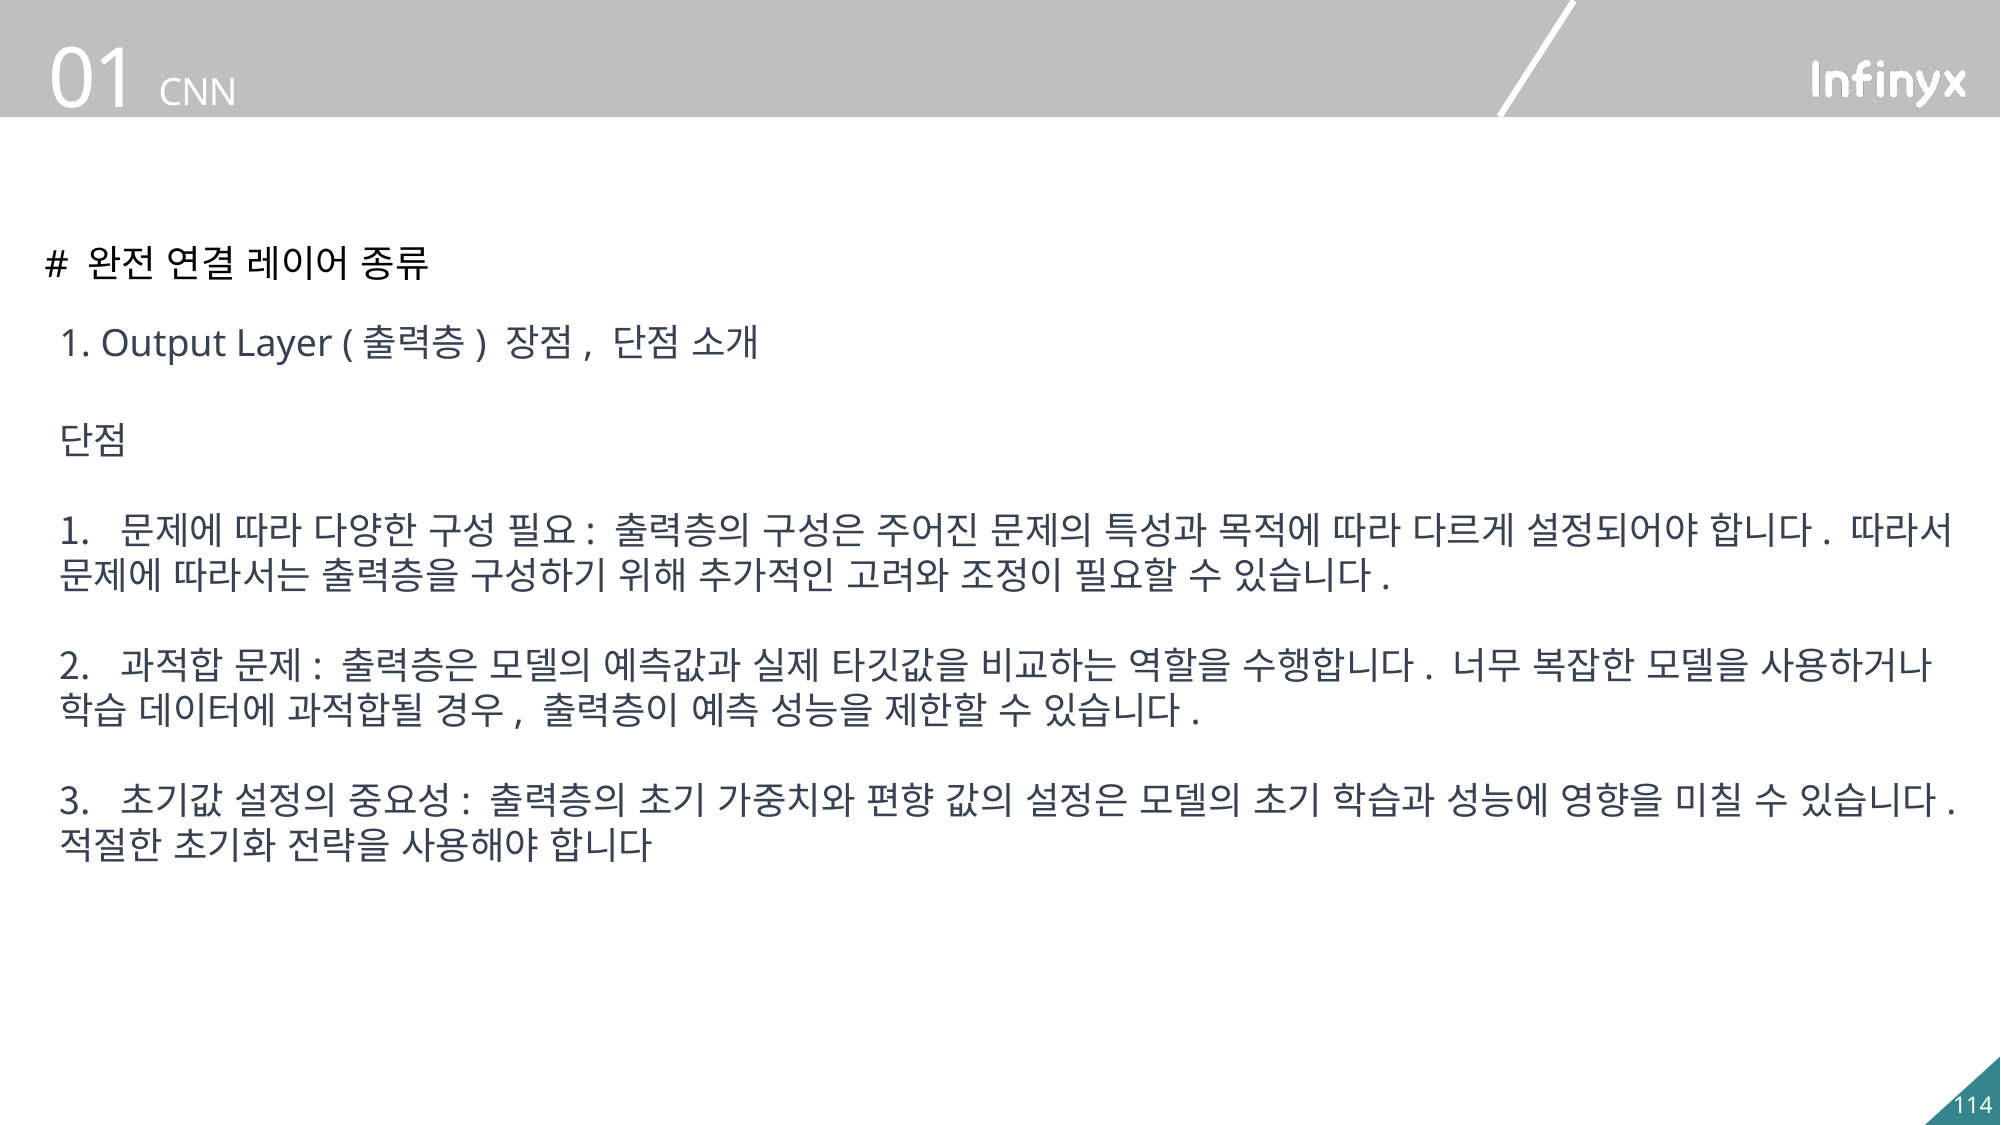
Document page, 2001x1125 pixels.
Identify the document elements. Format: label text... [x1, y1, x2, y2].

text_box 1. Output Layer (출력층) 장점, 단점 소개 [44, 311, 1856, 372]
text_box # 완전 연결 레이어 종류 [29, 232, 1035, 293]
text_box 단점 문제에 따라 다양한 구성 필요: 출력층의 구성은 주어진 문제의 특성과 목적에 따라 다르게 설정되어야 합니다. 따라서 문제에 따라서는 출력층을 구성하기 위해 추가적인 고려와 조정이 필요할 수 있습니다. 과적합 문제: 출력층은 모델의 예측값과 실제 타깃값을 비교하는 역할을 수행합니다. 너무 복잡한 모델을 사용하거나 학습 데이터에 과적합될 경우, 출력층이 예측 성능을 제한할 수 있습니다. 초기값 설정의 중요성: 출력층의 초기 가중치와 편향 값의 설정은 모델의 초기 학습과 성능에 영향을 미칠 수 있습니다. 적절한 초기화 전략을 사용해야 합니다 [44, 409, 1978, 875]
picture [1812, 60, 1966, 108]
